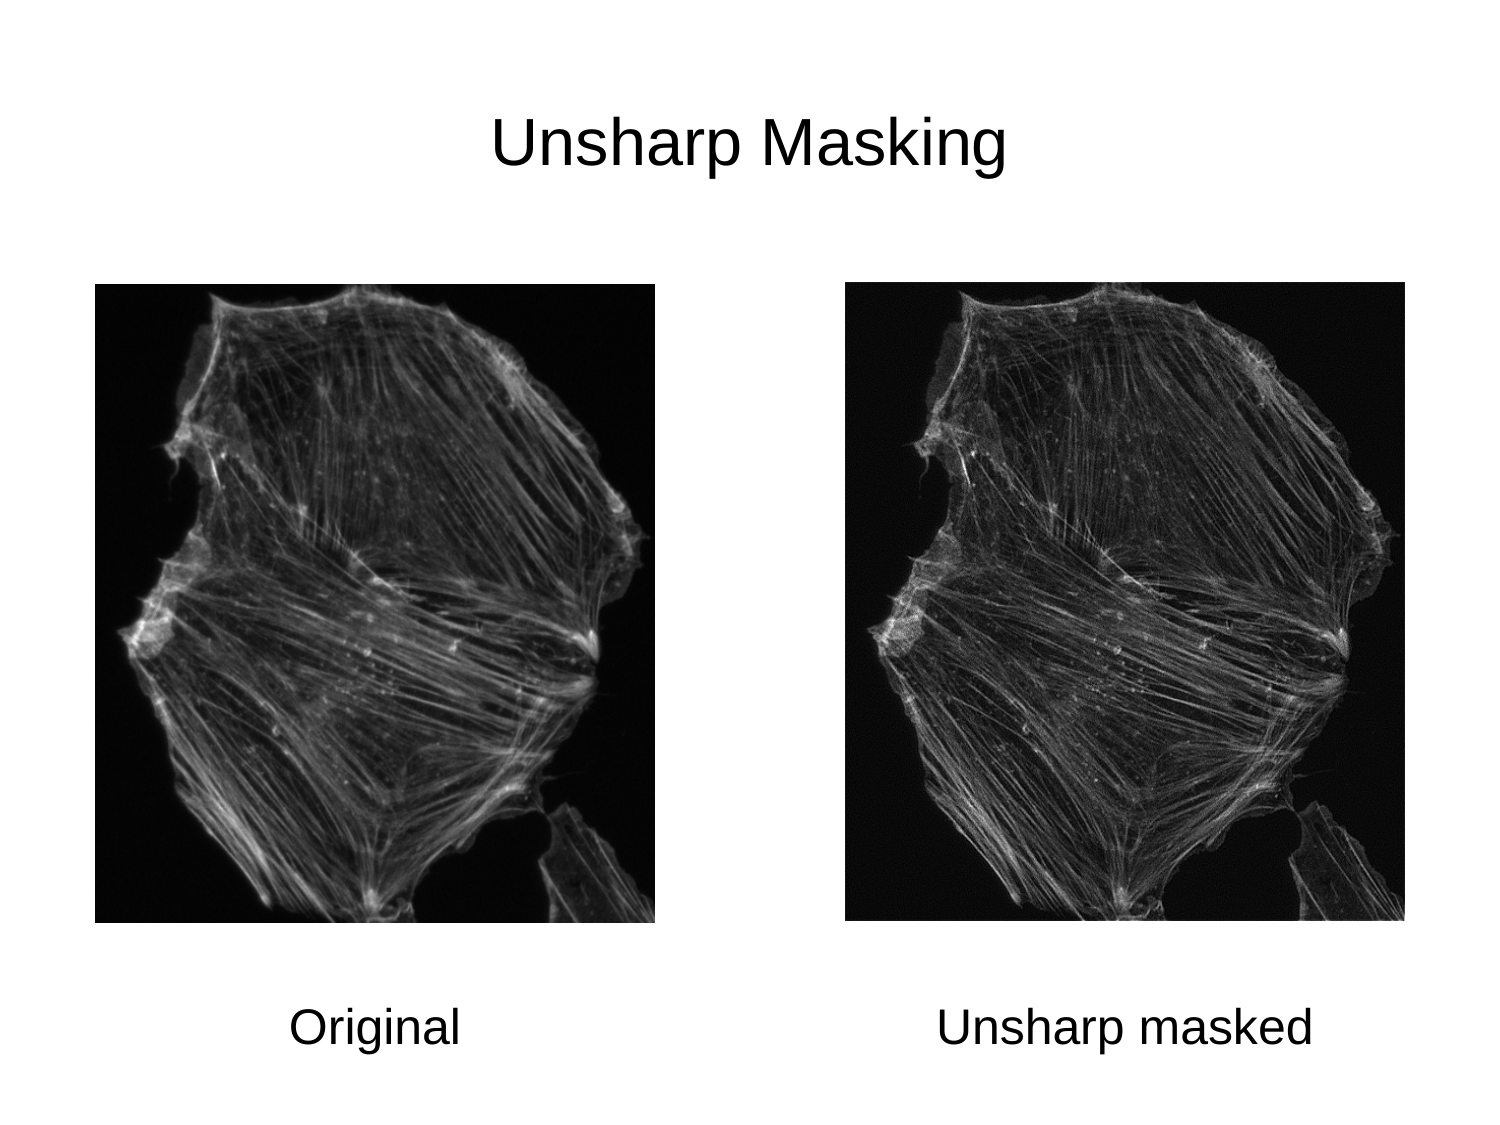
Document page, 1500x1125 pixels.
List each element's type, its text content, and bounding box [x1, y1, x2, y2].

picture [762, 247, 1488, 986]
picture [12, 249, 738, 988]
title Unsharp Masking [74, 44, 1426, 233]
text_box Original [50, 996, 700, 1063]
text_box Unsharp masked [800, 994, 1450, 1063]
